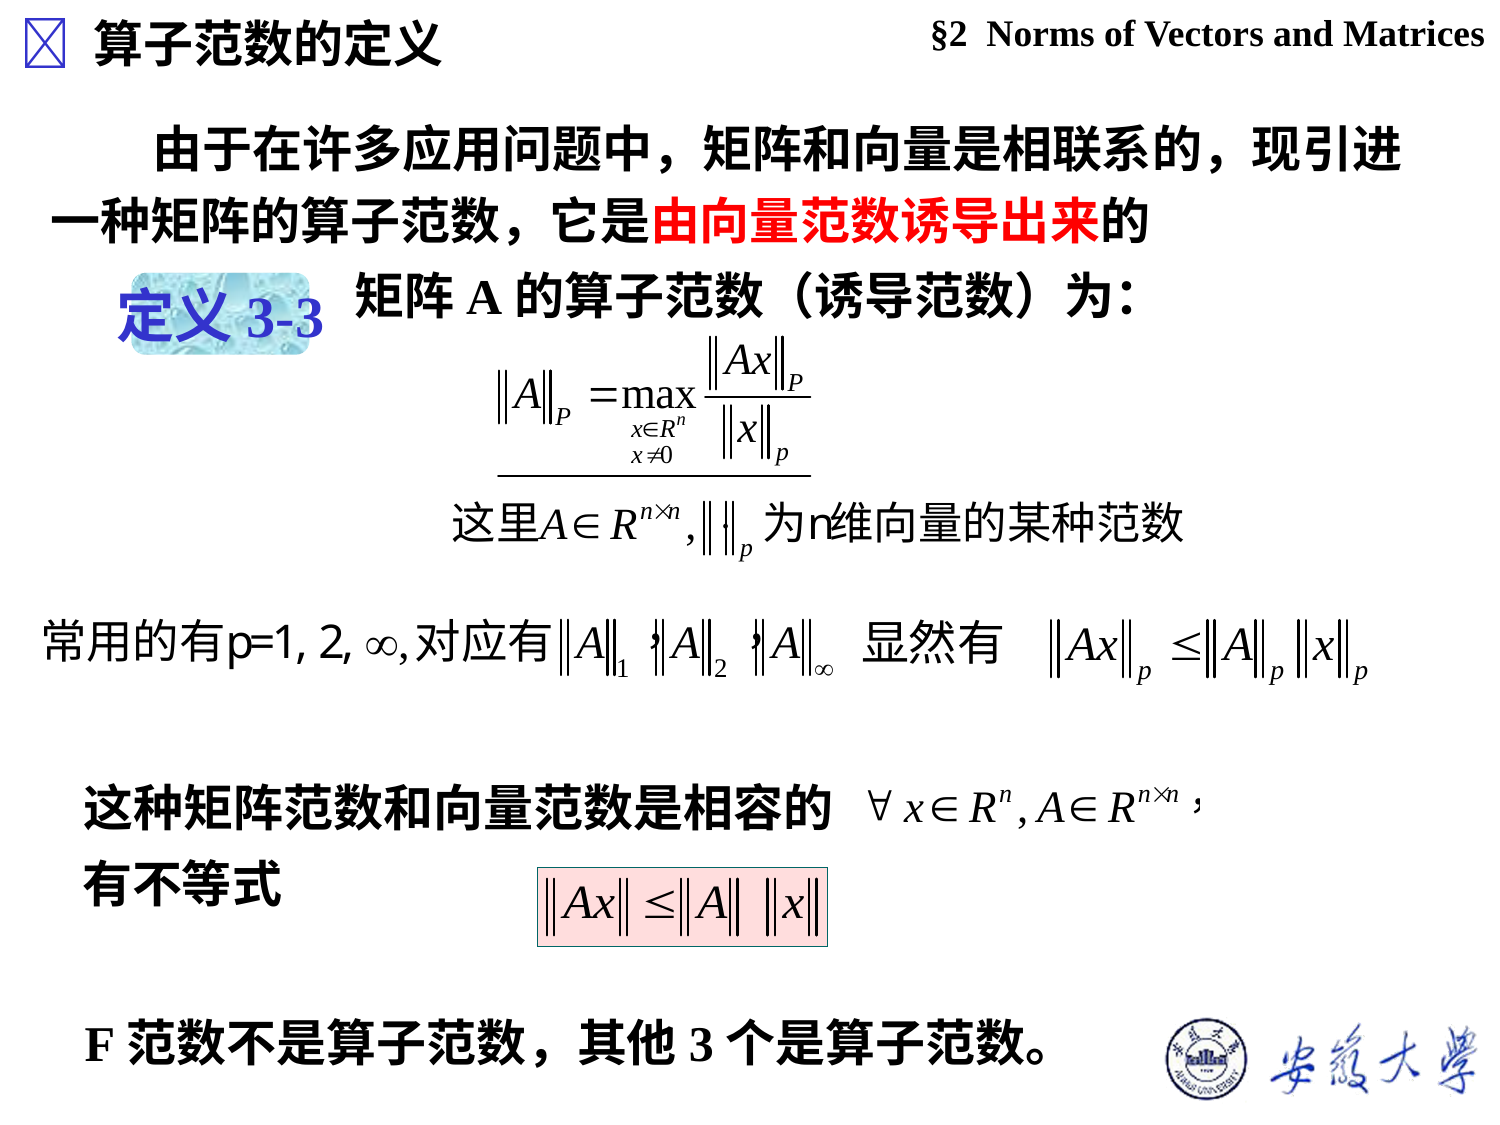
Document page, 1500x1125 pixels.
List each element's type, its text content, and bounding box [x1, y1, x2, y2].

text_box  算子范数的定义 [5, 4, 1285, 80]
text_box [855, 773, 1200, 842]
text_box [855, 608, 1377, 697]
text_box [446, 326, 1191, 572]
text_box 定义3-3 [131, 272, 310, 355]
text_box 由于在许多应用问题中，矩阵和向量是相联系的，现引进一种矩阵的算子范数，它是由向量范数诱导出来的 [35, 98, 1465, 258]
text_box §2 Norms of Vectors and Matrices [599, 0, 1500, 63]
text_box 这种矩阵范数和向量范数是相容的 [68, 768, 987, 844]
text_box F范数不是算子范数，其他3个是算子范数。 [69, 1004, 1230, 1079]
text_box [35, 608, 844, 687]
picture [1151, 985, 1500, 1125]
text_box 有不等式 [67, 844, 454, 920]
text_box 矩阵A的算子范数（诱导范数）为： [339, 257, 1161, 333]
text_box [537, 867, 828, 947]
